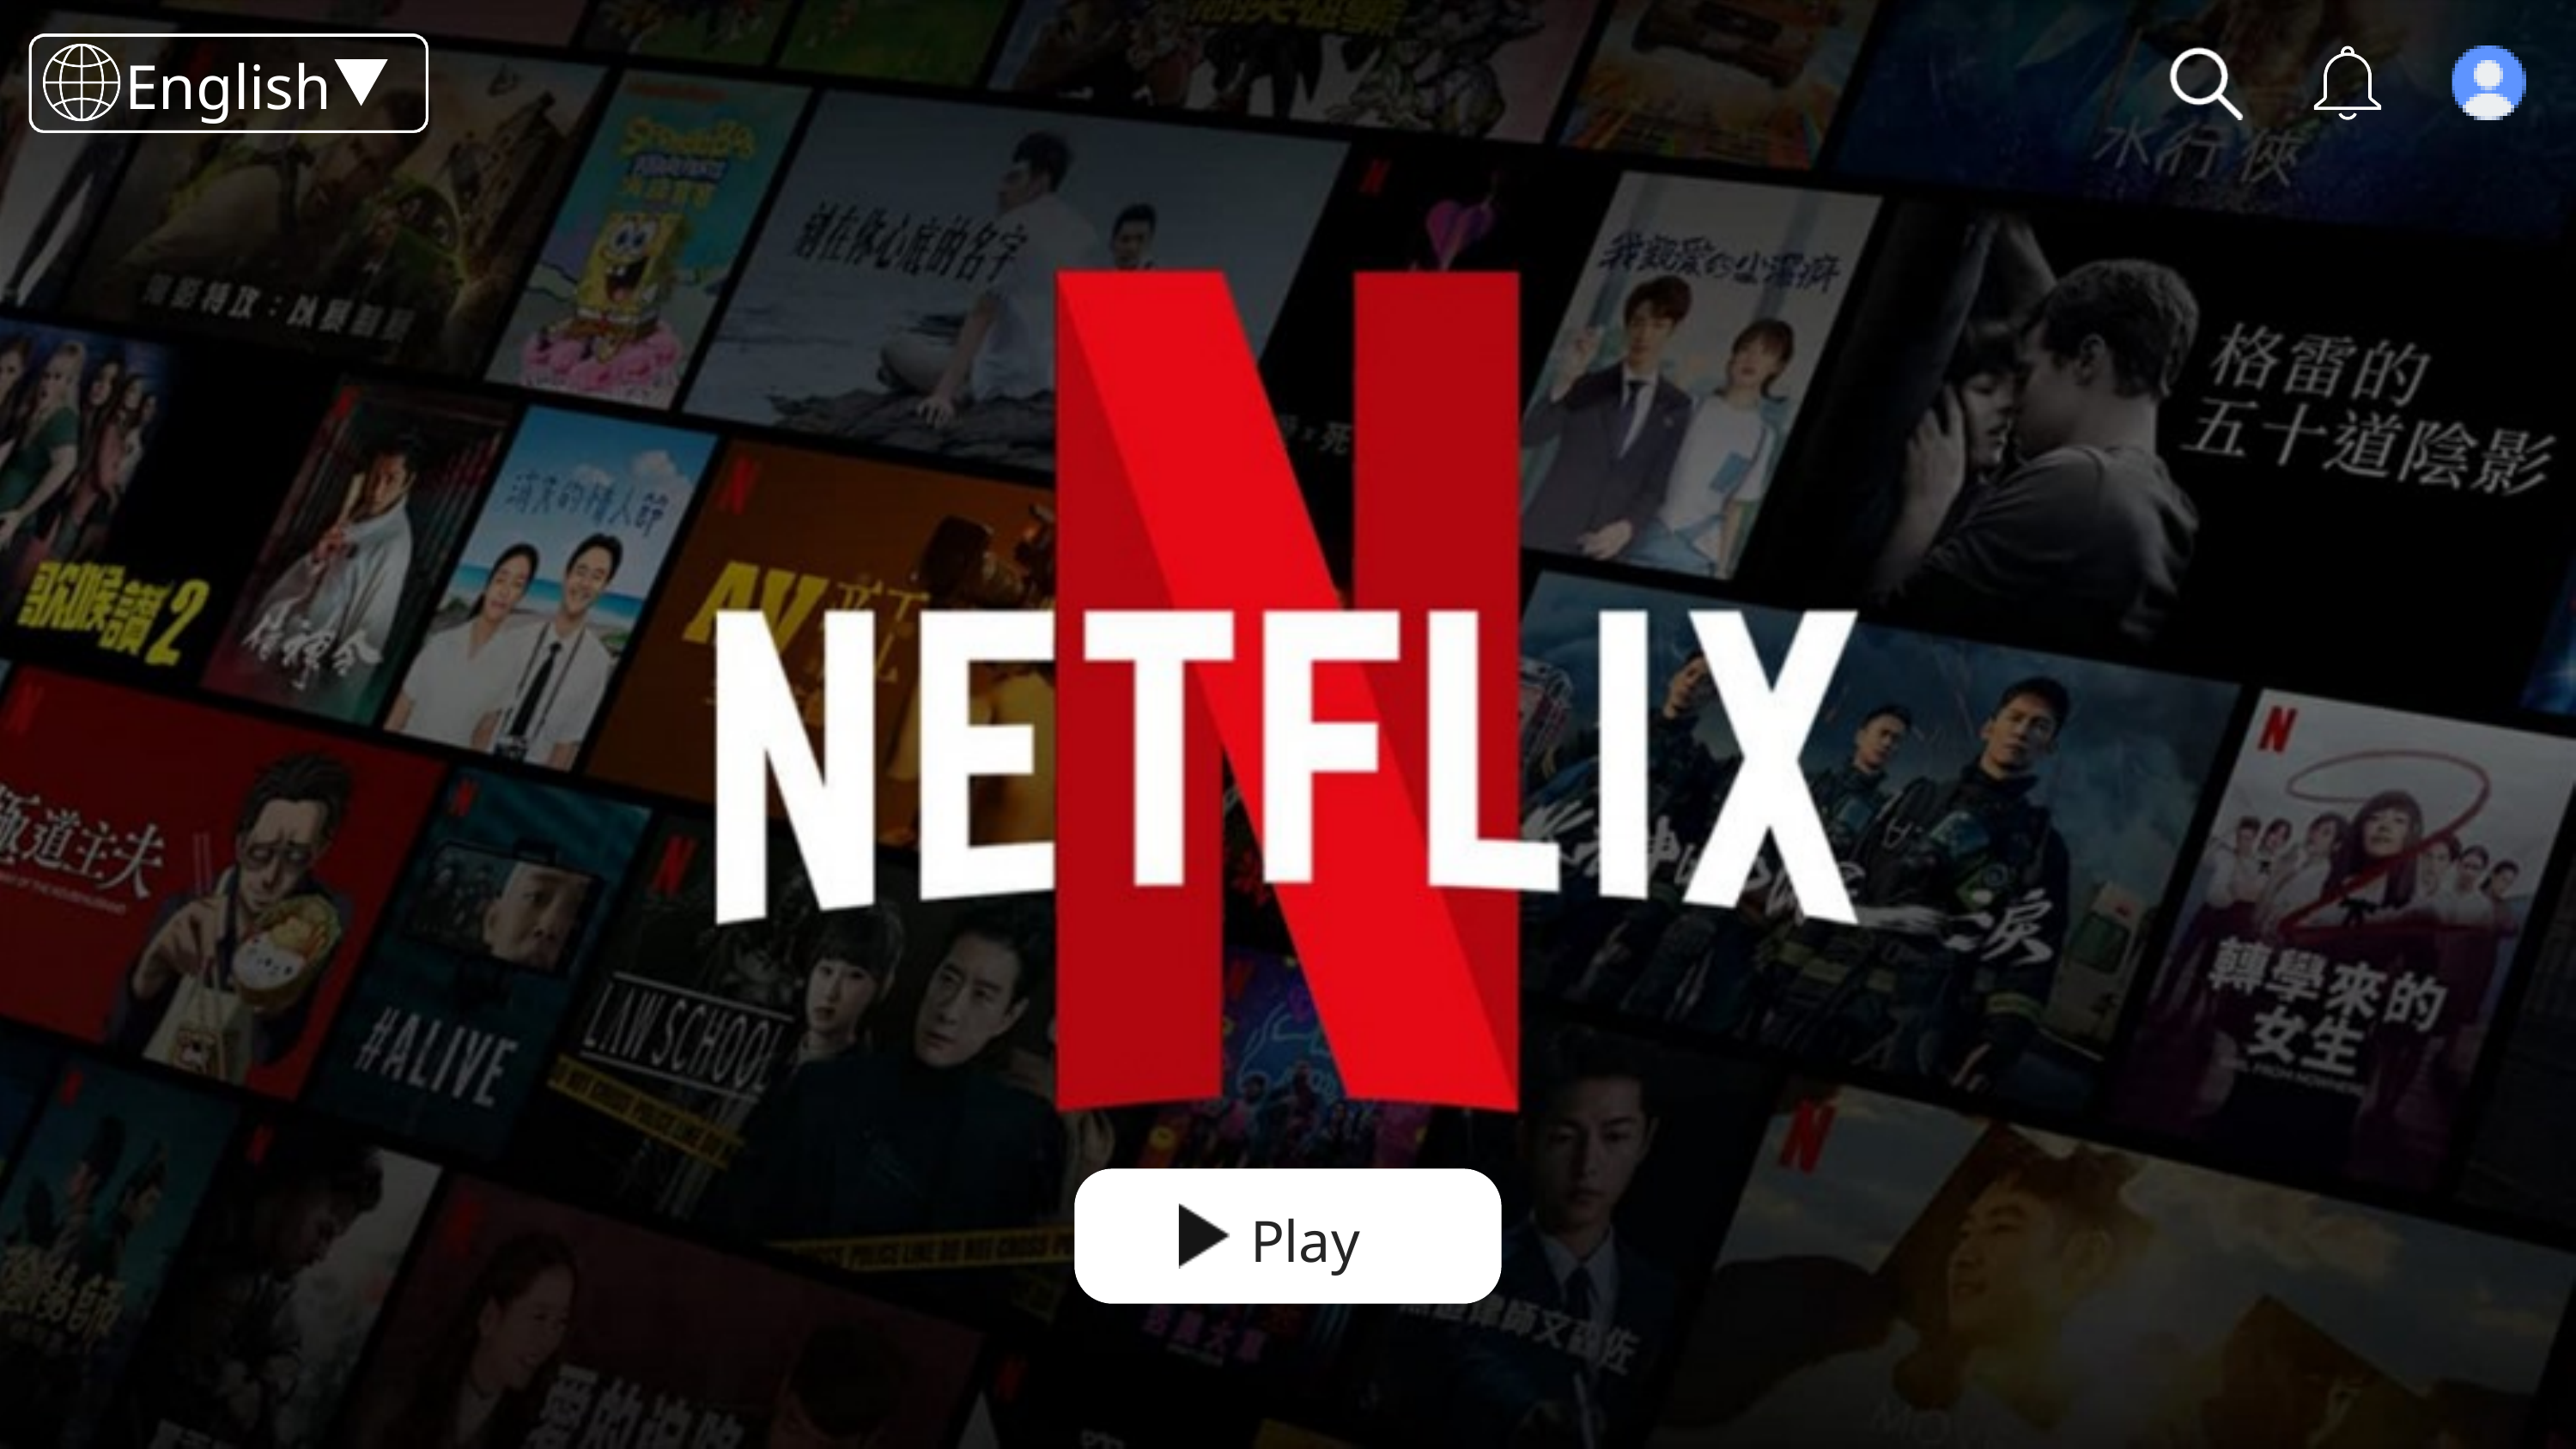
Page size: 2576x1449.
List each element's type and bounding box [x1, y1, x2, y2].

text_box [0, 0, 2576, 1449]
text_box [2451, 45, 2527, 121]
text_box [1073, 1168, 1502, 1304]
text_box [2313, 45, 2382, 121]
text_box [28, 33, 429, 133]
text_box [2168, 45, 2244, 121]
